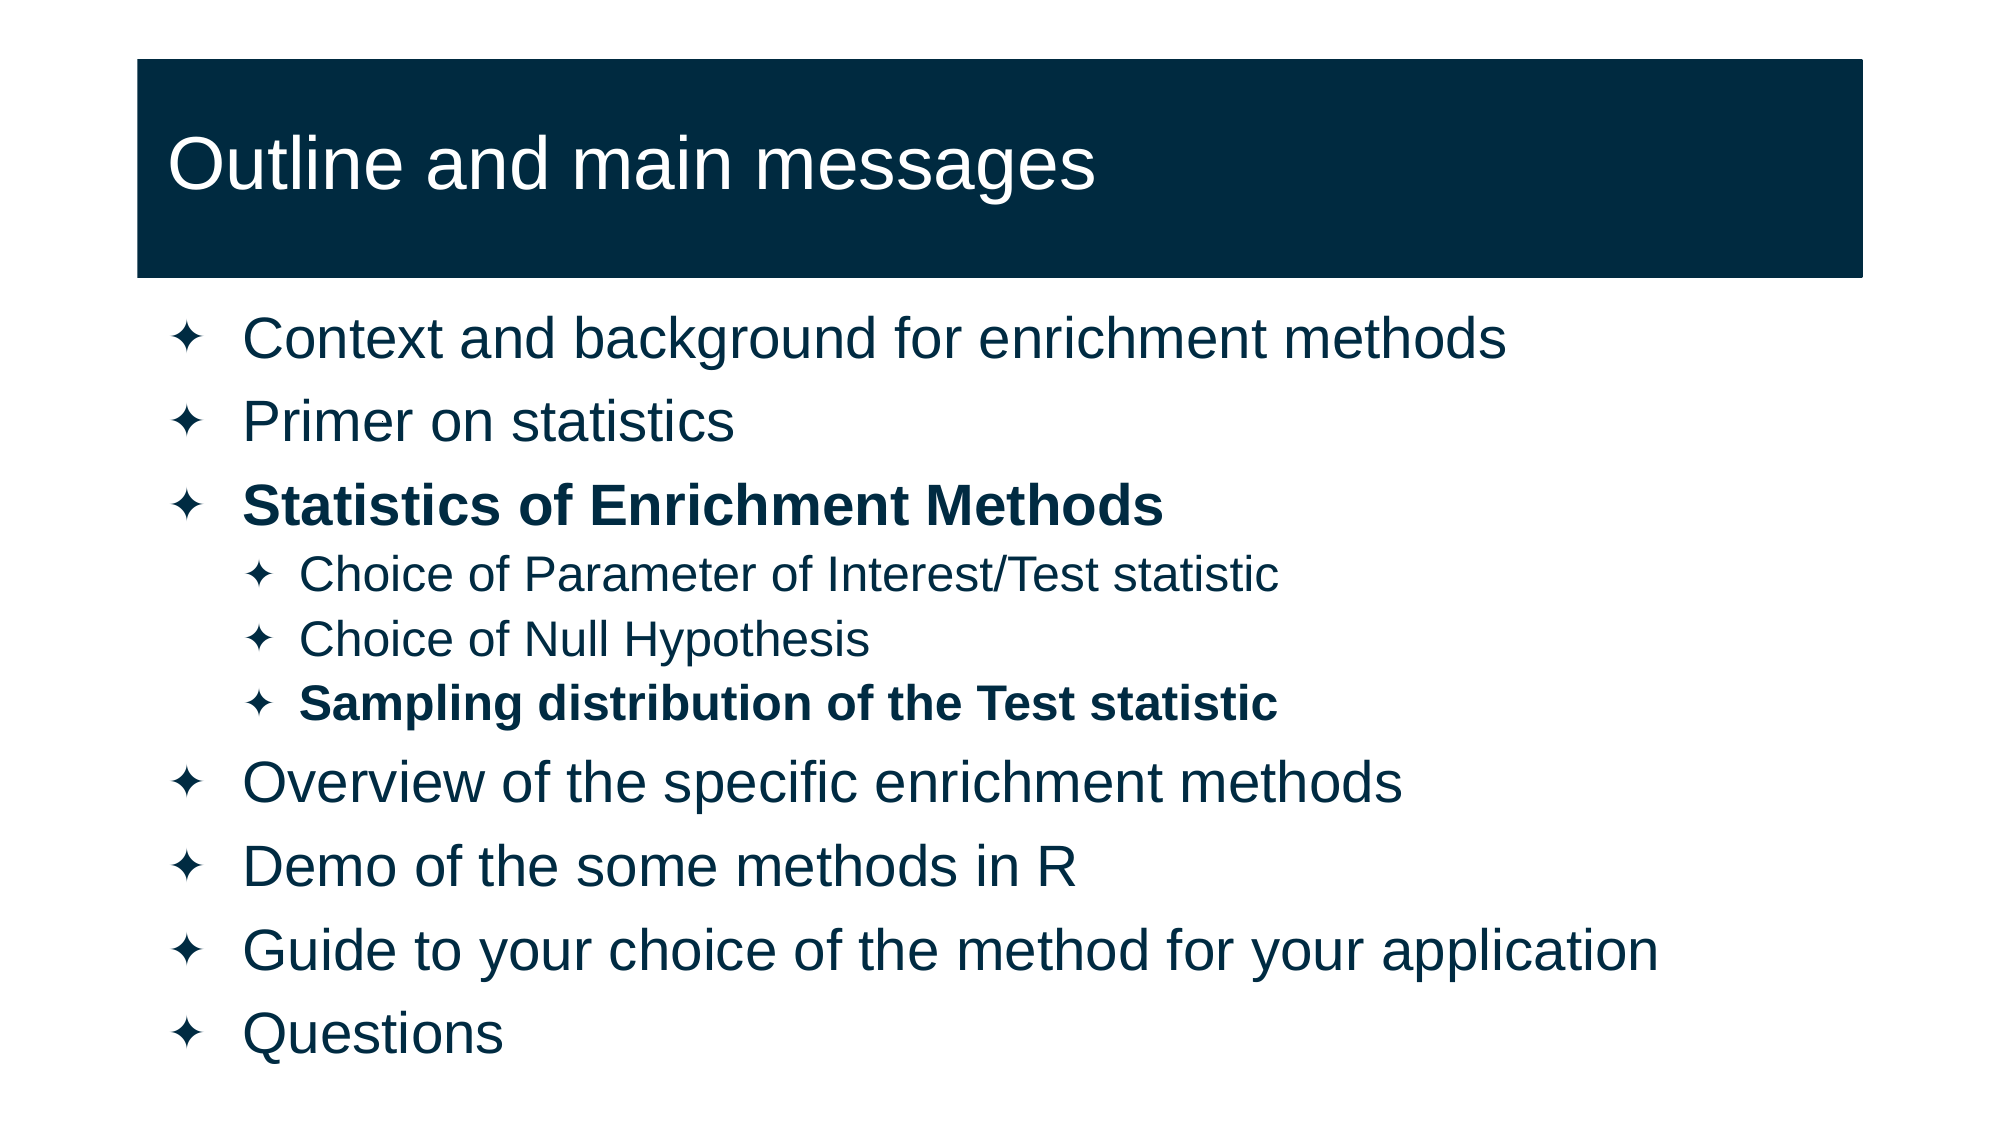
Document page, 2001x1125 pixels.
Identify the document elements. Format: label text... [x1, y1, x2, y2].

title Outline and main messages [137, 59, 1863, 278]
list Context and background for enrichment methods Primer on statistics Statistics of Enrichment Methods Choice of Parameter of Interest/Test statistic Choice of Null Hypothesis Sampling distribution of the Test statistic Overview of the specific enrichment methods Demo of the some methods in R Guide to your choice of the method for your application Questions [137, 307, 1863, 1125]
